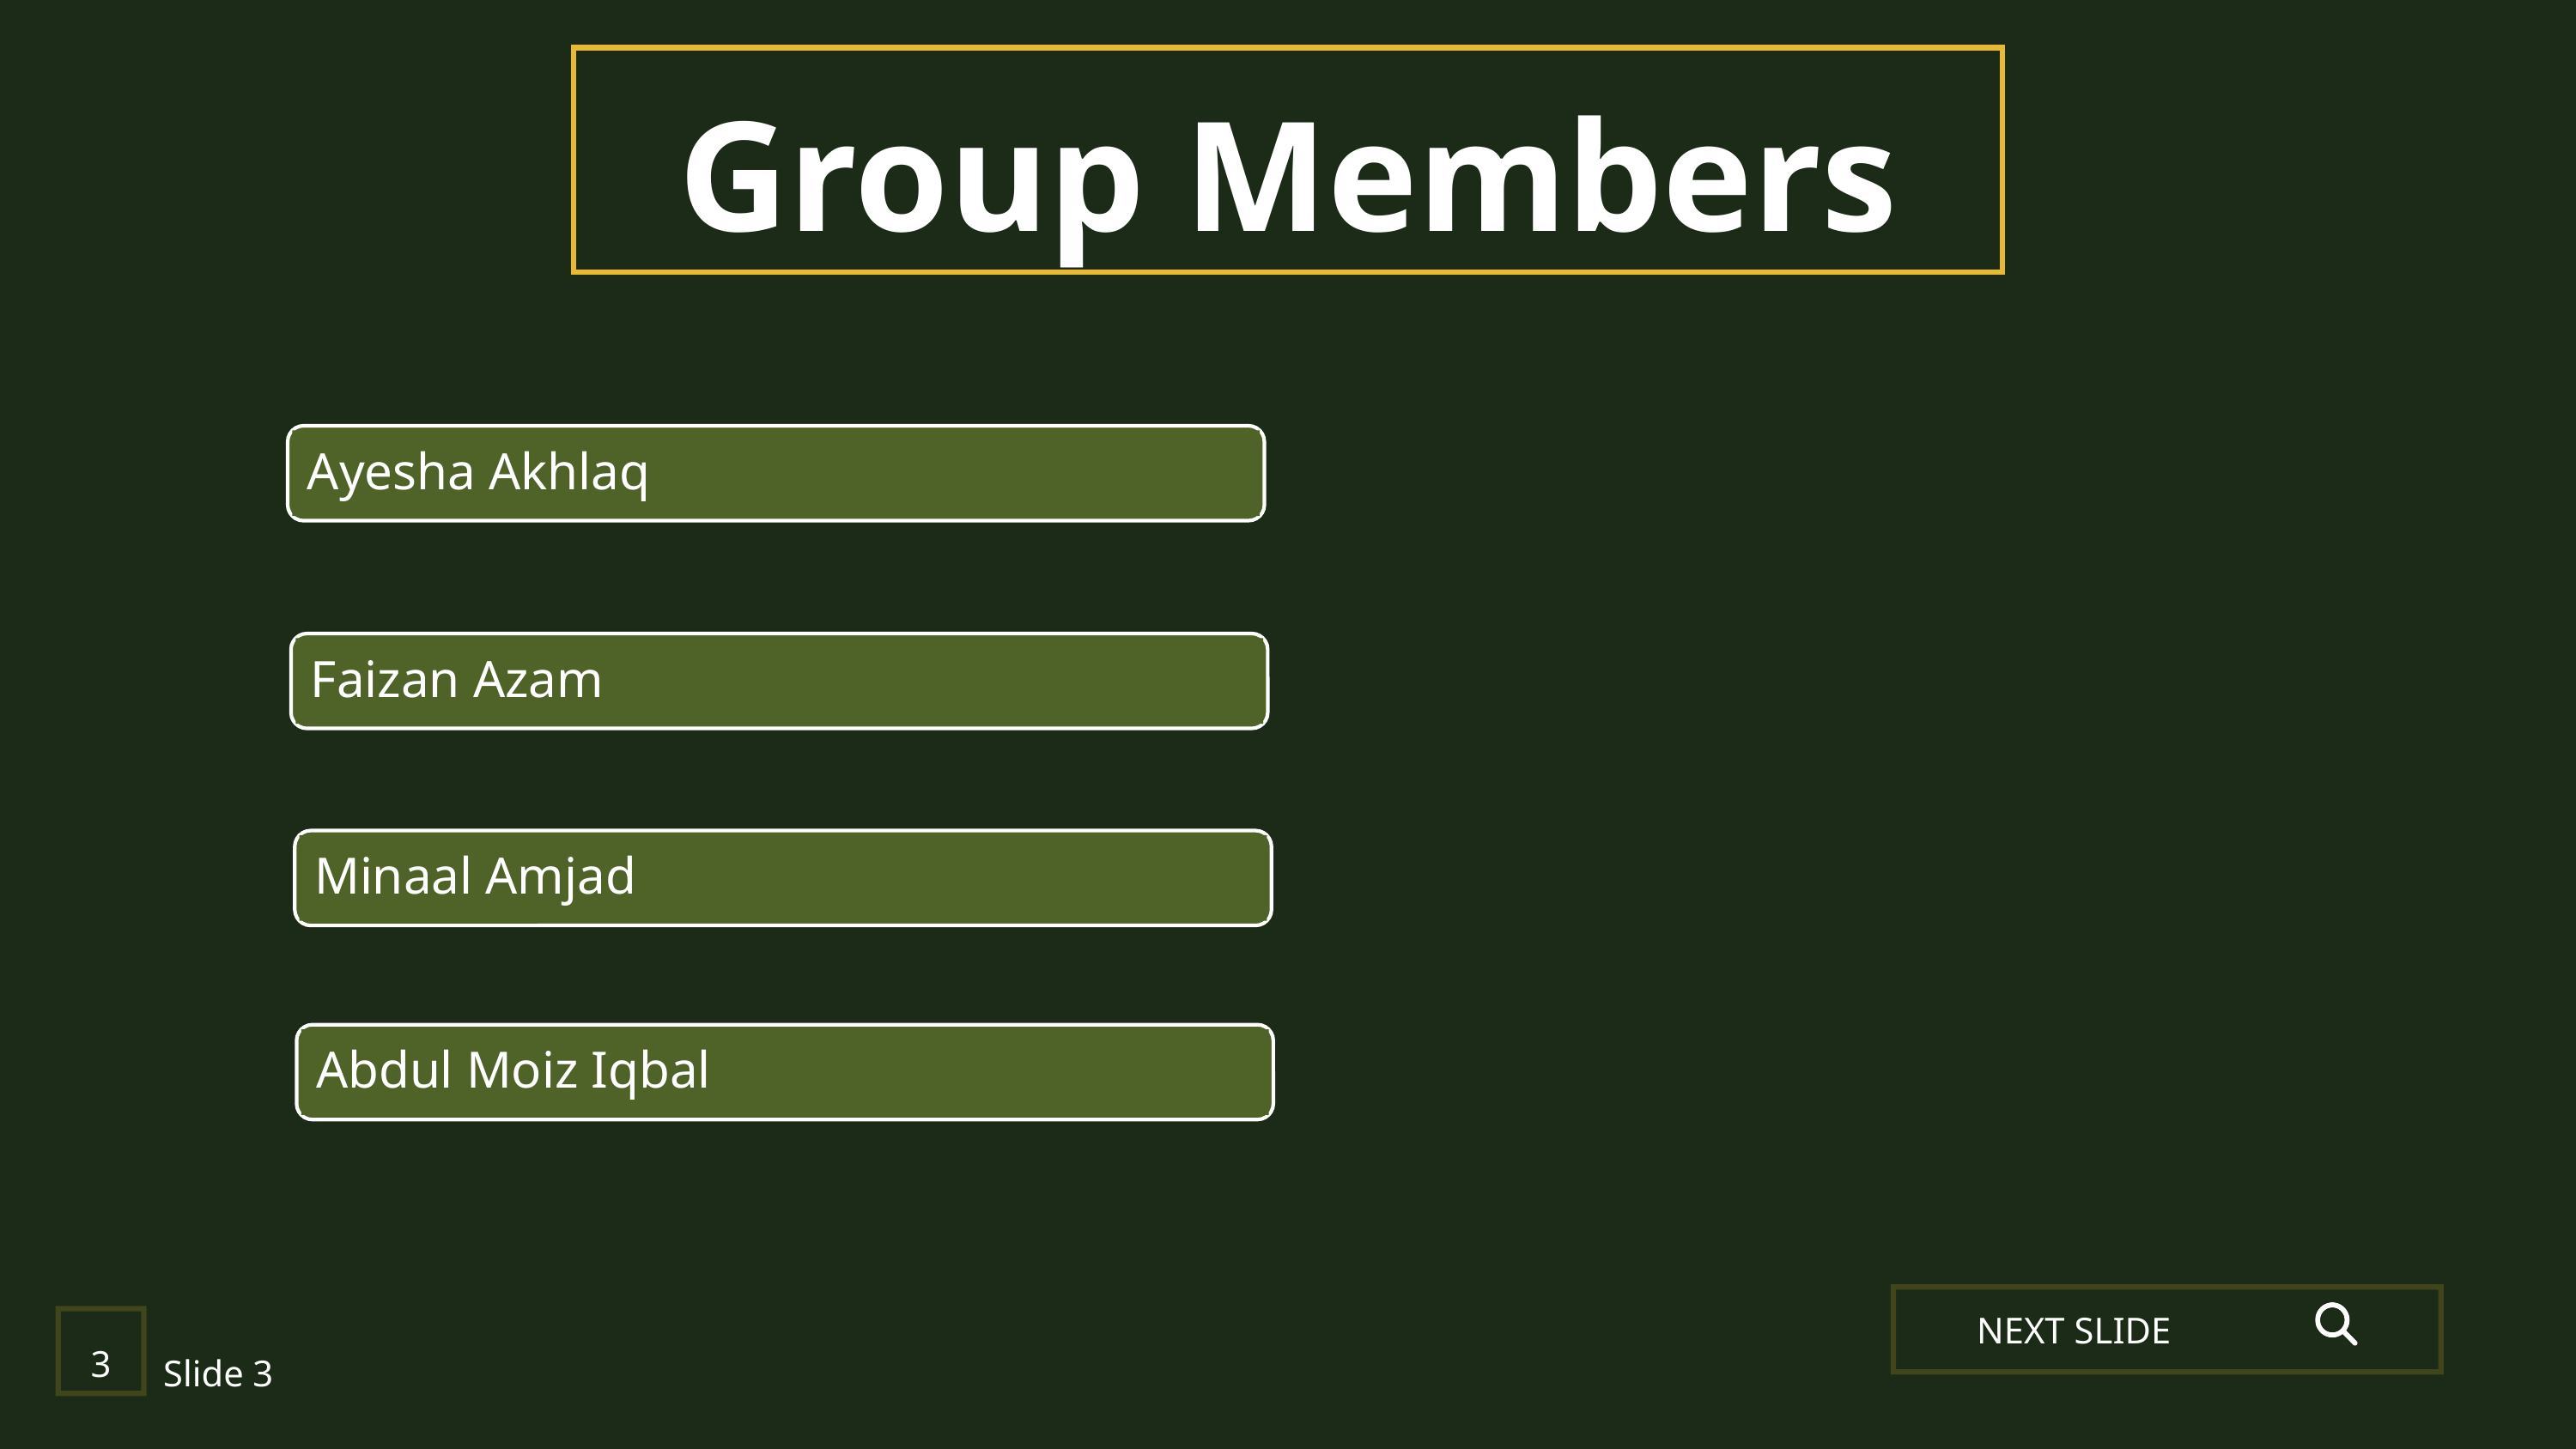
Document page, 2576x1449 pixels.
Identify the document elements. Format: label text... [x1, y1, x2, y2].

text_box Slide 3 [163, 1333, 343, 1394]
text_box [287, 425, 1265, 521]
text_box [573, 47, 2003, 273]
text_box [1893, 1287, 2442, 1373]
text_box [295, 830, 1273, 926]
text_box [0, 588, 297, 761]
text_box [296, 1024, 1274, 1120]
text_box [58, 1308, 144, 1394]
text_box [290, 633, 1268, 729]
